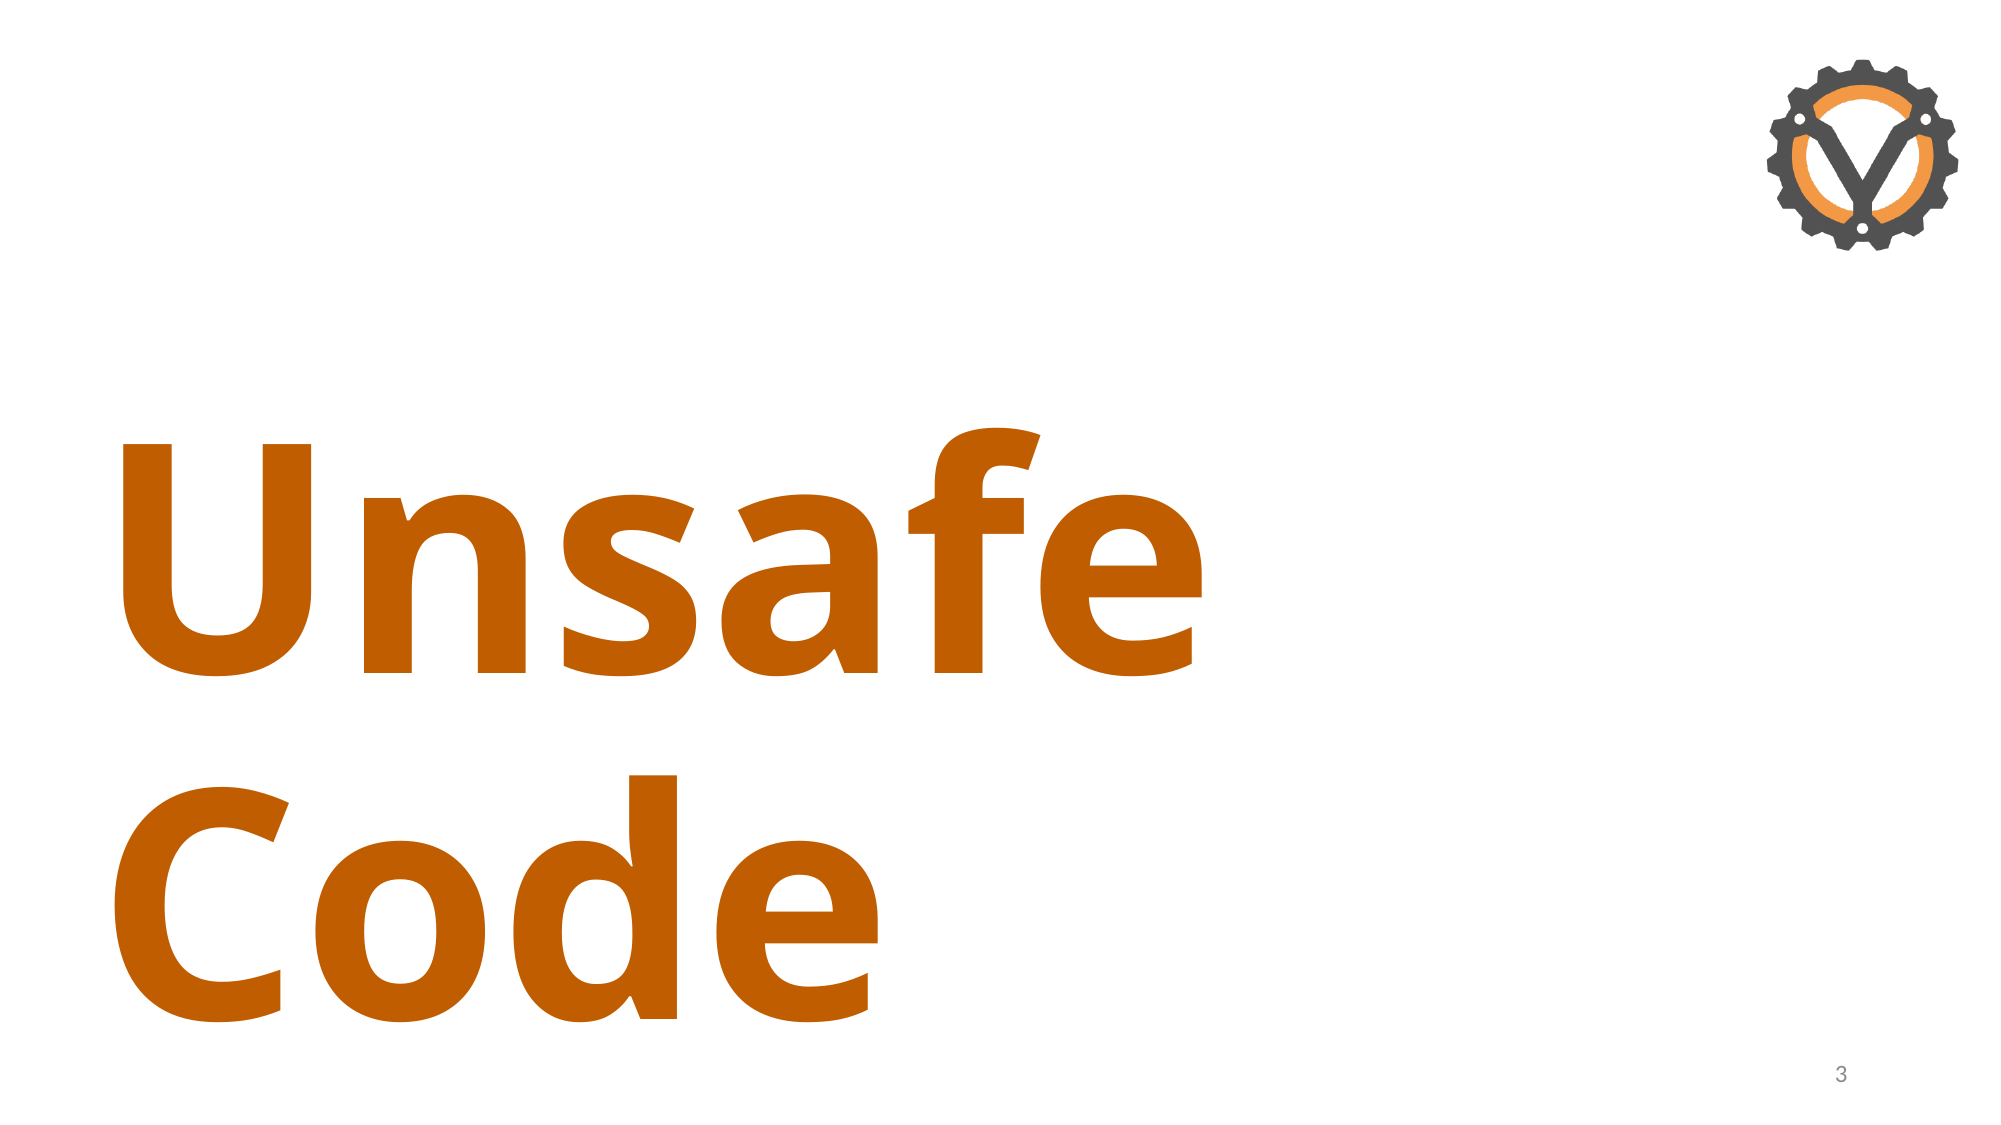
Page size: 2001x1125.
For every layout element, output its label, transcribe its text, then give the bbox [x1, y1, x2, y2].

list Unsafe Code [81, 388, 1807, 1103]
slide_number 3 [1412, 1042, 1863, 1103]
picture [1766, 59, 1959, 252]
